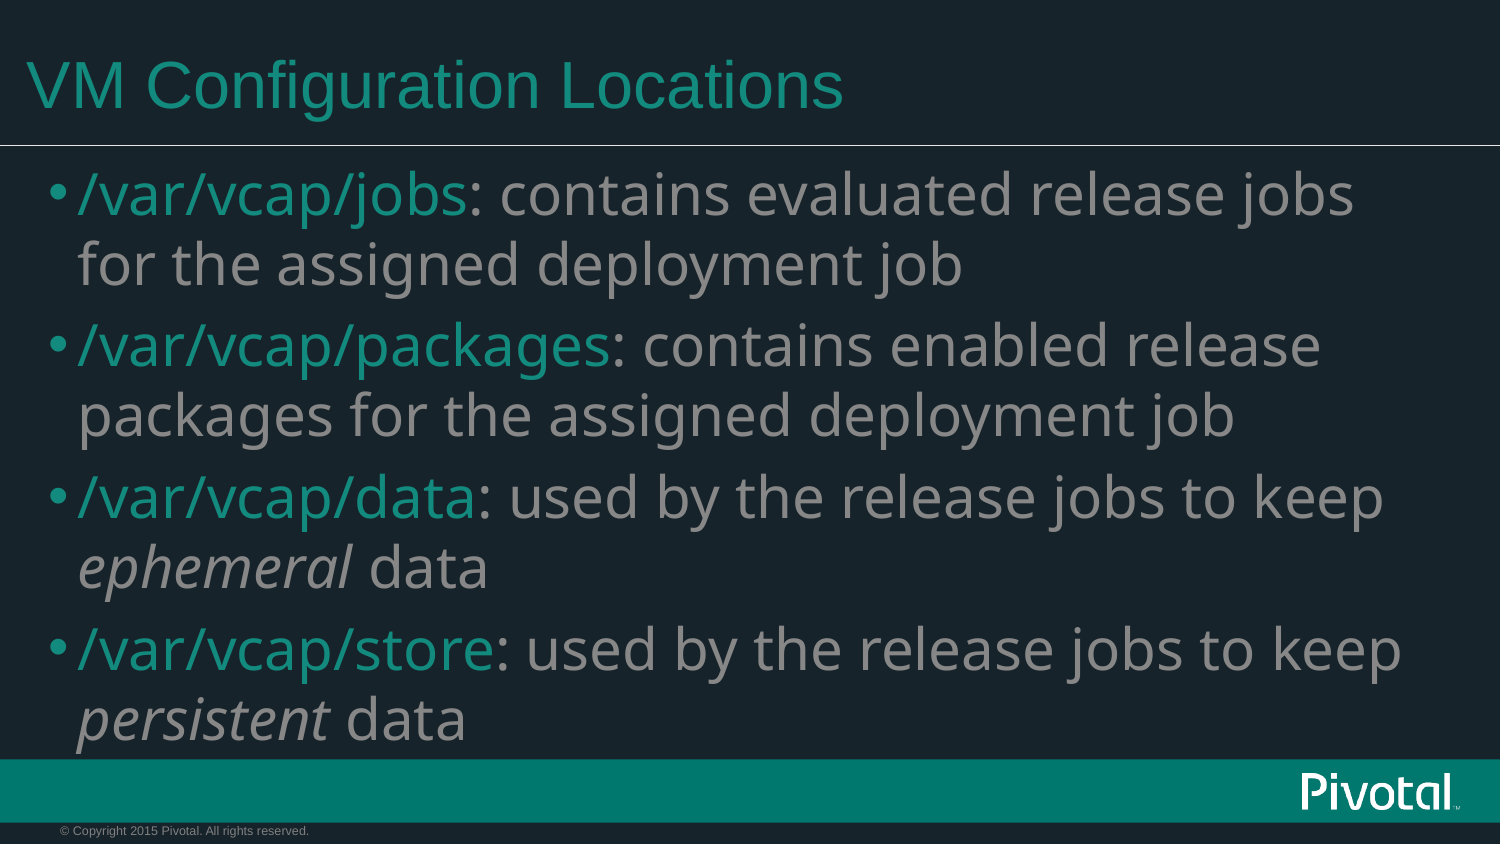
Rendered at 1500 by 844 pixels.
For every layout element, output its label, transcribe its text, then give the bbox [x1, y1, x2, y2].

list /var/vcap/jobs: contains evaluated release jobs for the assigned deployment job /var/vcap/packages: contains enabled release packages for the assigned deployment job /var/vcap/data: used by the release jobs to keep ephemeral data /var/vcap/store: used by the release jobs to keep persistent data [33, 149, 1461, 746]
title VM Configuration Locations [26, 52, 1461, 113]
picture [1302, 773, 1460, 810]
